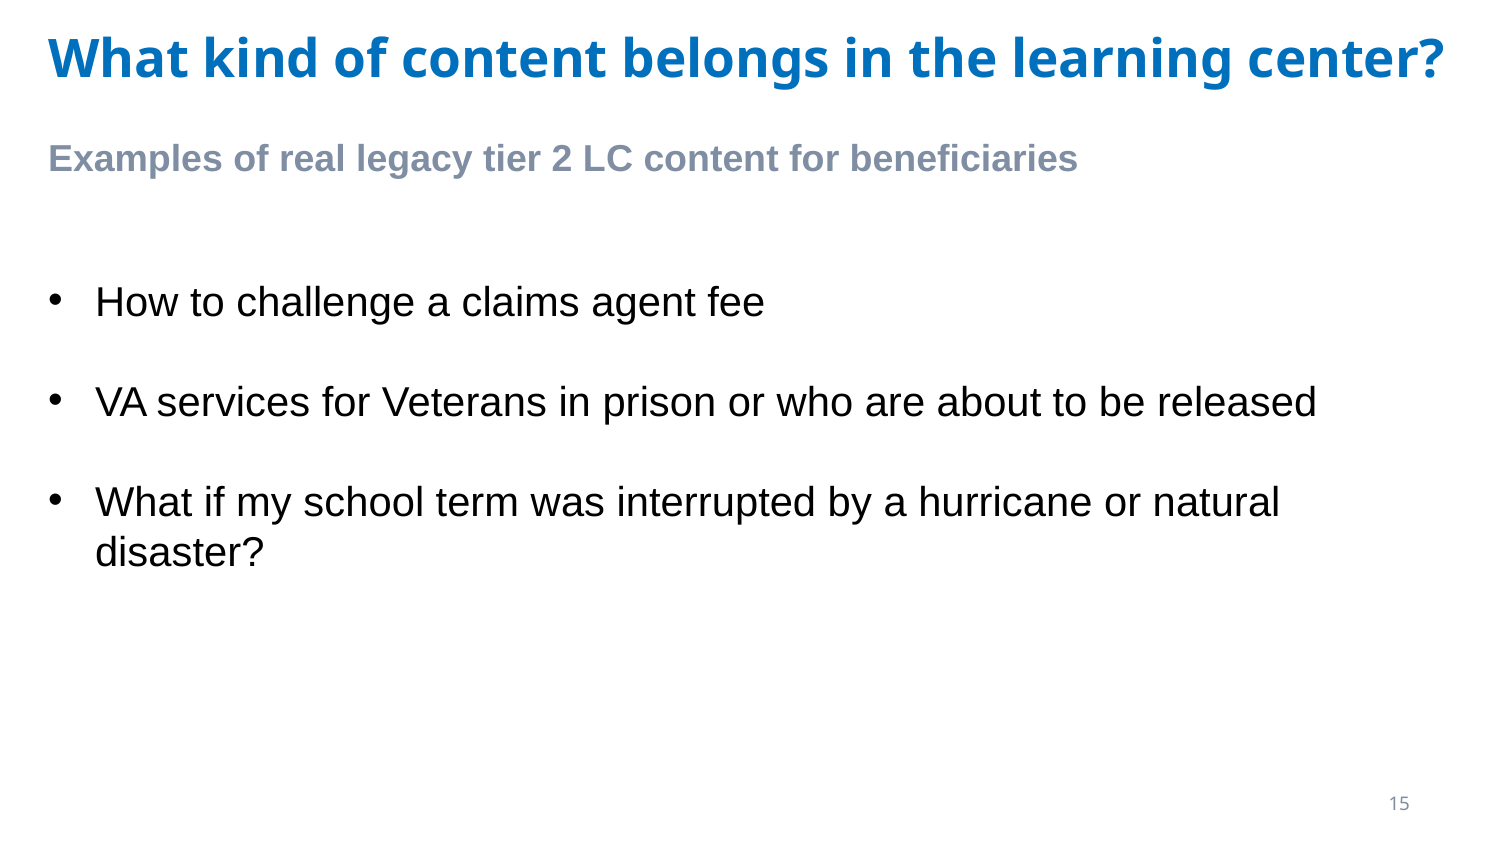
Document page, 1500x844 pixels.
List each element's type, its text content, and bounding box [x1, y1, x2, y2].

text_box Examples of real legacy tier 2 LC content for beneficiaries How to challenge a claims agent fee VA services for Veterans in prison or who are about to be released What if my school term was interrupted by a hurricane or natural disaster? [33, 127, 1467, 632]
slide_number 15 [1312, 782, 1425, 827]
title What kind of content belongs in the learning center? [33, 16, 1500, 148]
